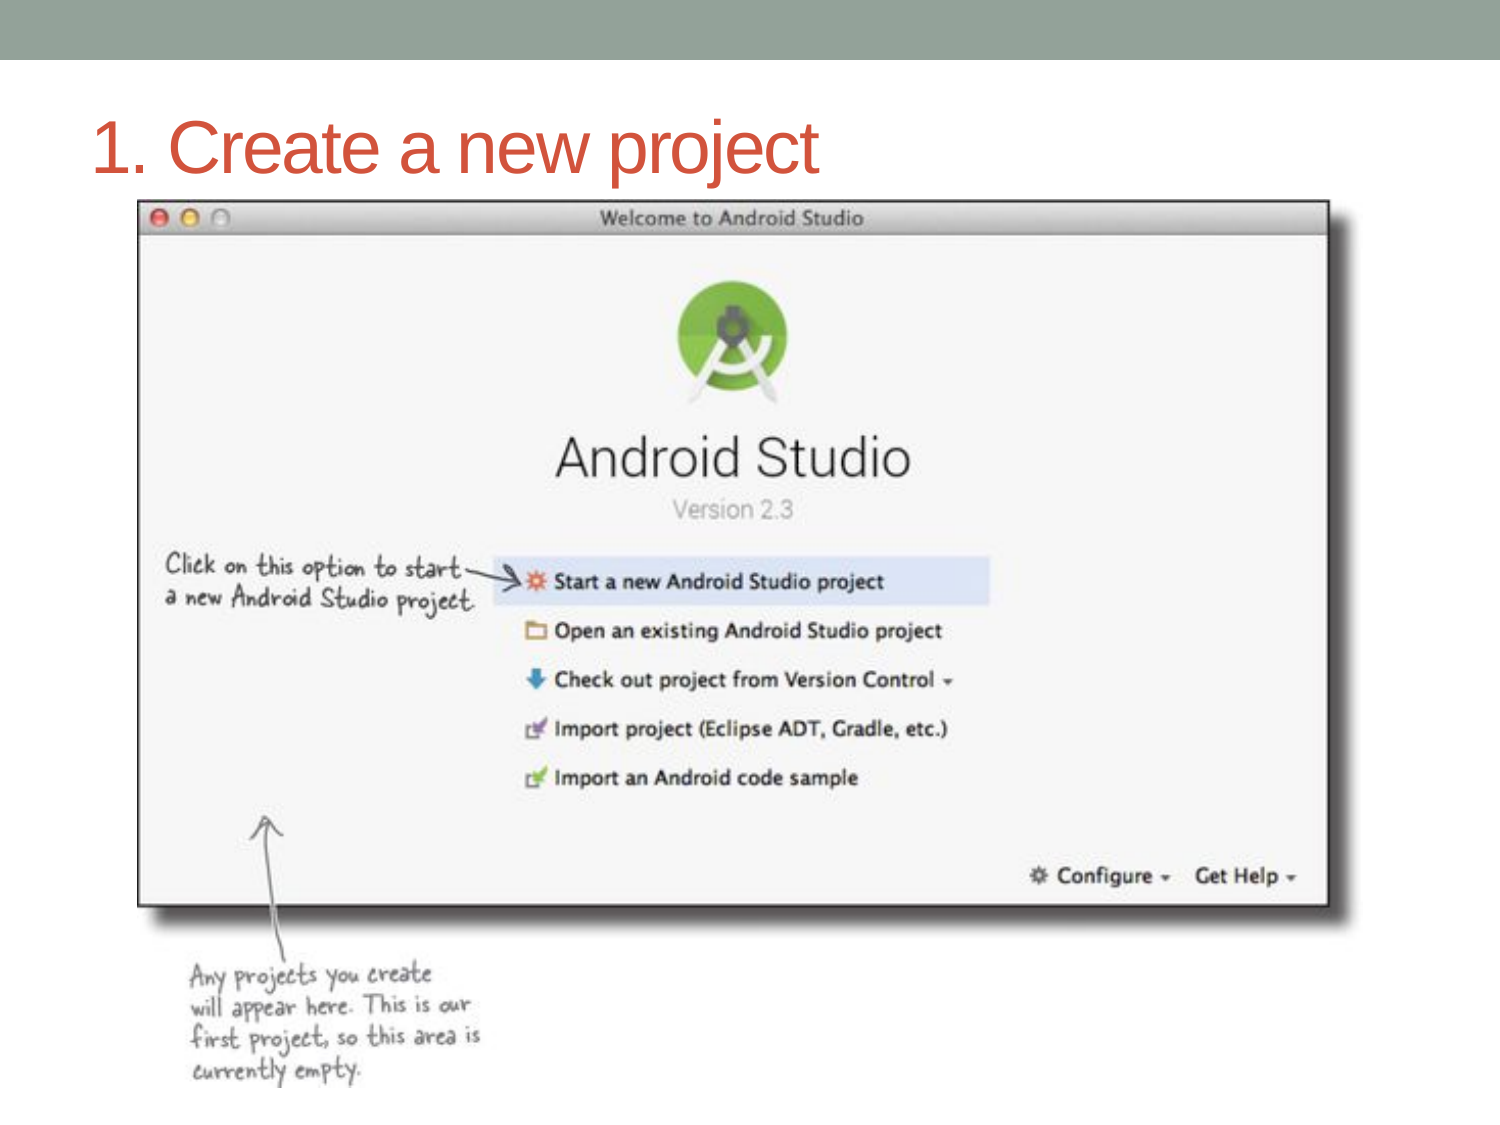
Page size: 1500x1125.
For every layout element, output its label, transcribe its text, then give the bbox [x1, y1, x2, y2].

title 1. Create a new project [75, 87, 1425, 200]
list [137, 199, 1363, 1088]
